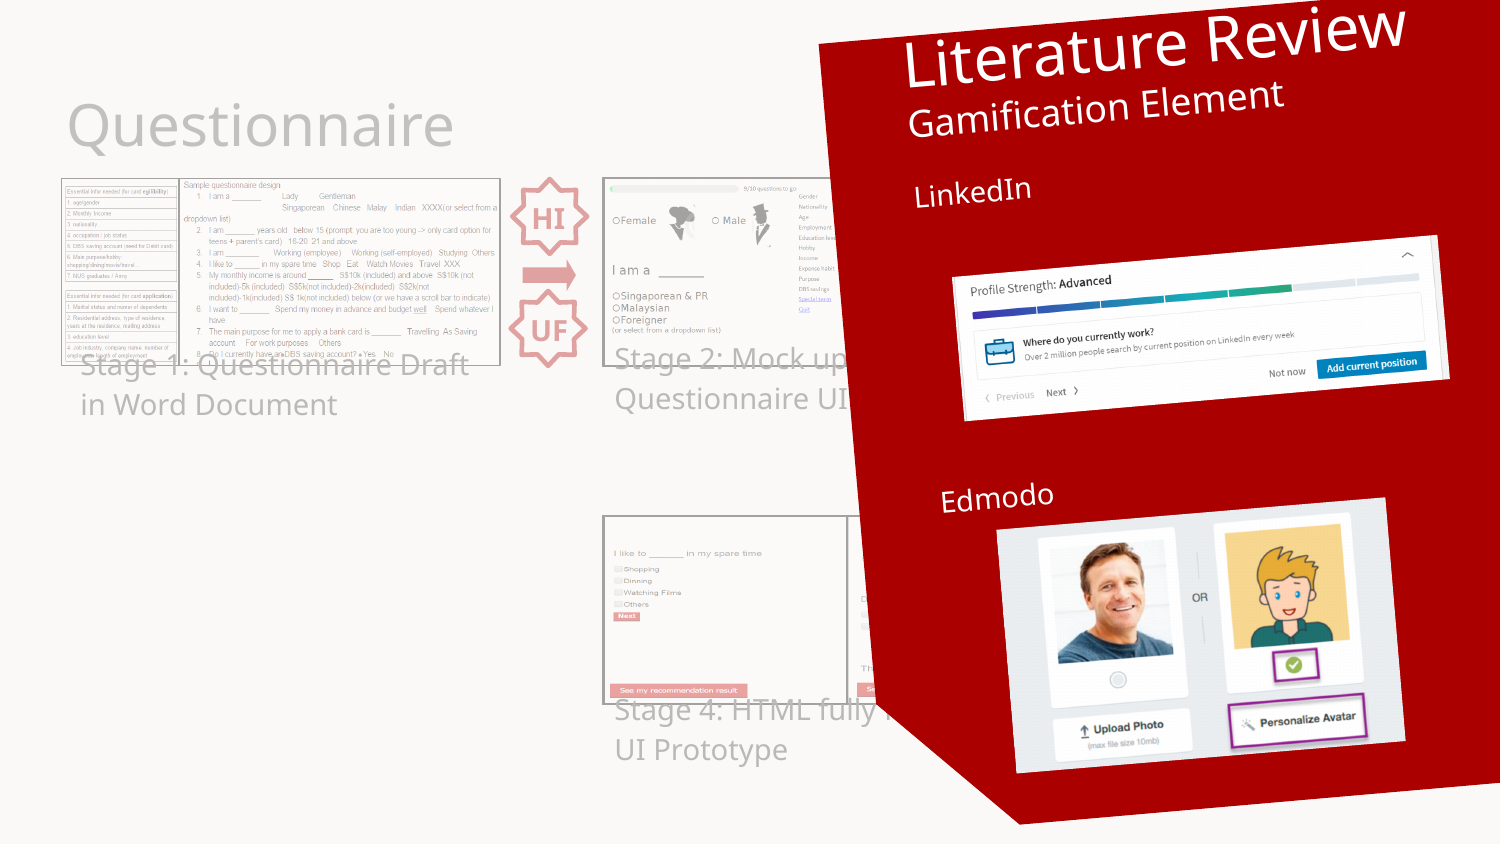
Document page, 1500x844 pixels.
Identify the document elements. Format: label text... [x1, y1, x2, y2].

picture [604, 179, 1457, 774]
text_box [0, 0, 1500, 844]
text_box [512, 178, 592, 255]
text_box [510, 290, 590, 367]
text_box Literature Review Gamification Element LinkedIn Edmodo [818, 0, 1500, 825]
picture [62, 179, 500, 365]
